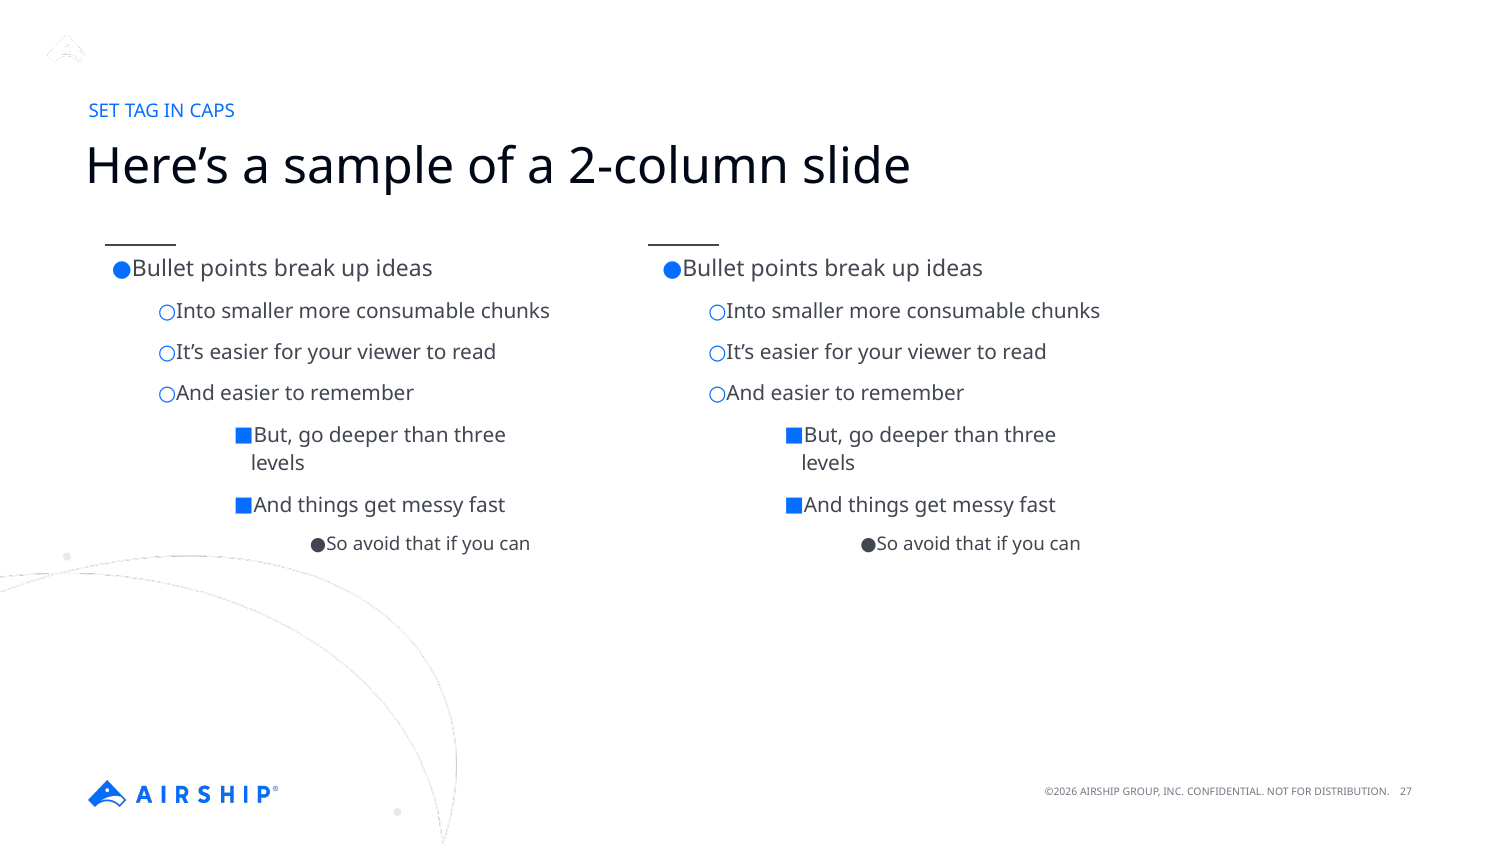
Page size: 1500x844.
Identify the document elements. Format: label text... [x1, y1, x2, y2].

slide_number ‹#› [1322, 785, 1413, 803]
list Bullet points break up ideas Into smaller more consumable chunks It’s easier for your viewer to read And easier to remember But, go deeper than three levels And things get messy fast So avoid that if you can [85, 249, 569, 699]
picture [0, 480, 488, 844]
picture [47, 35, 86, 62]
list Bullet points break up ideas Into smaller more consumable chunks It’s easier for your viewer to read And easier to remember But, go deeper than three levels And things get messy fast So avoid that if you can [636, 249, 1119, 699]
title Here’s a sample of a 2-column slide [85, 133, 1296, 202]
subtitle SET TAG IN CAPS [88, 98, 890, 126]
